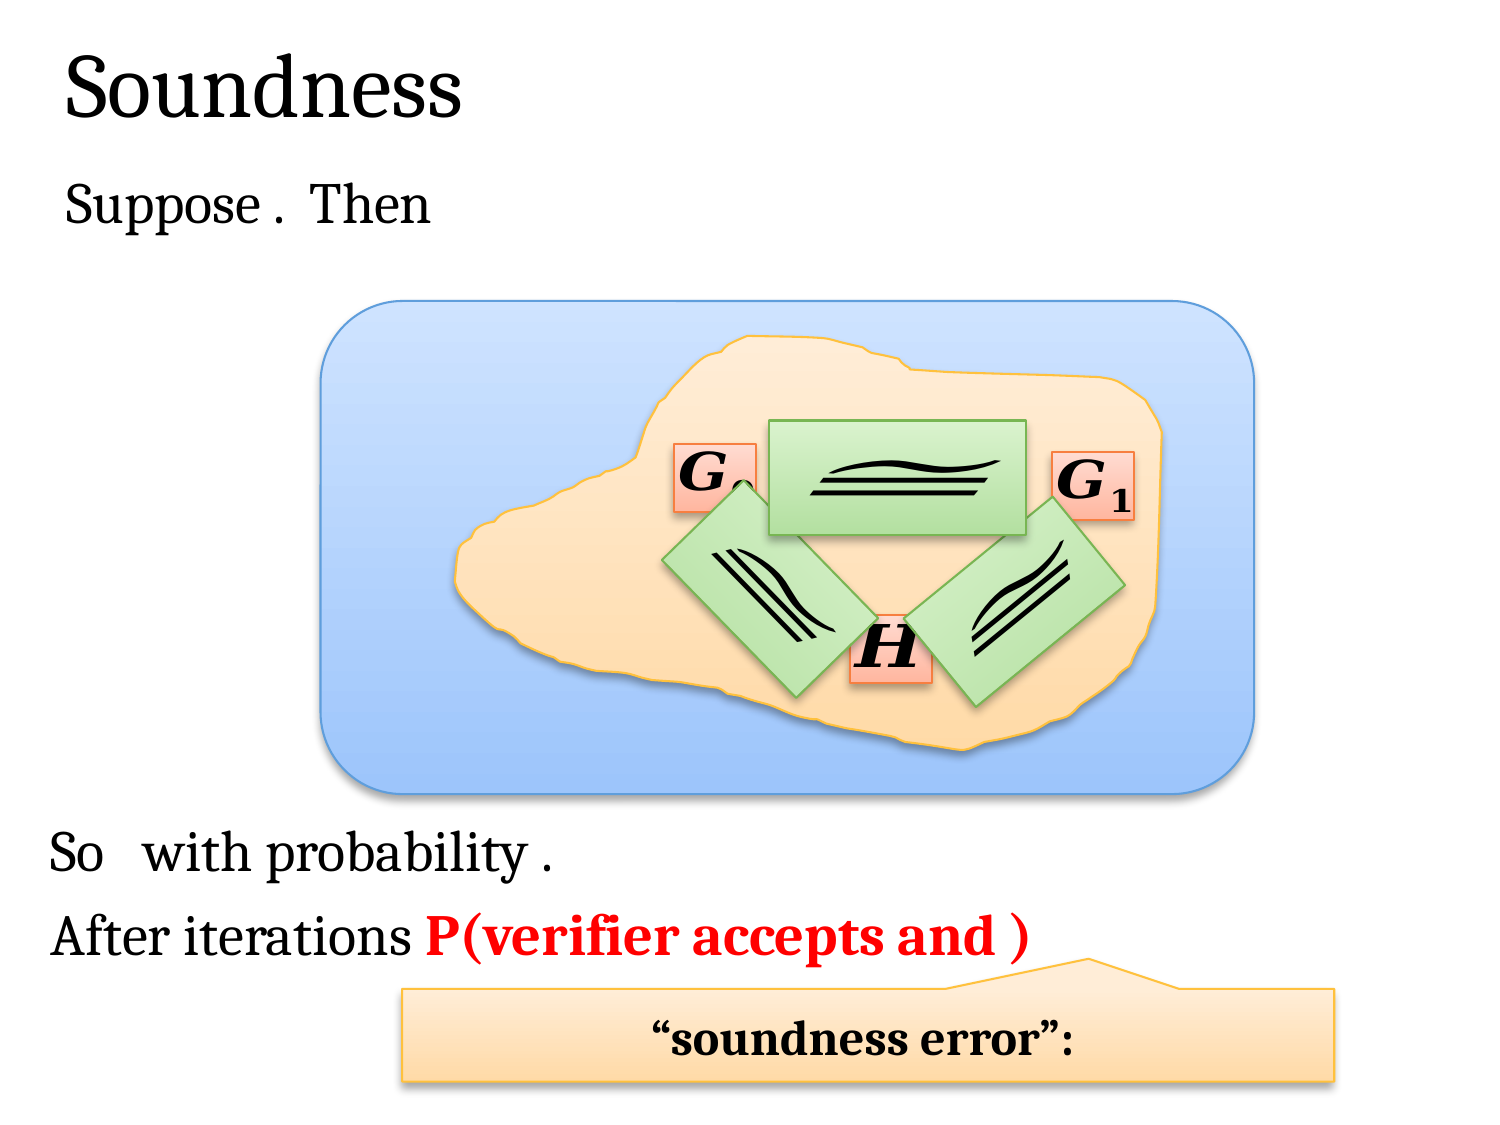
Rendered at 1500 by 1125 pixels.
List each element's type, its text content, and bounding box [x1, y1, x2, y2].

text_box [319, 299, 1256, 796]
text_box [453, 334, 1163, 751]
title Soundness [51, 6, 1345, 170]
